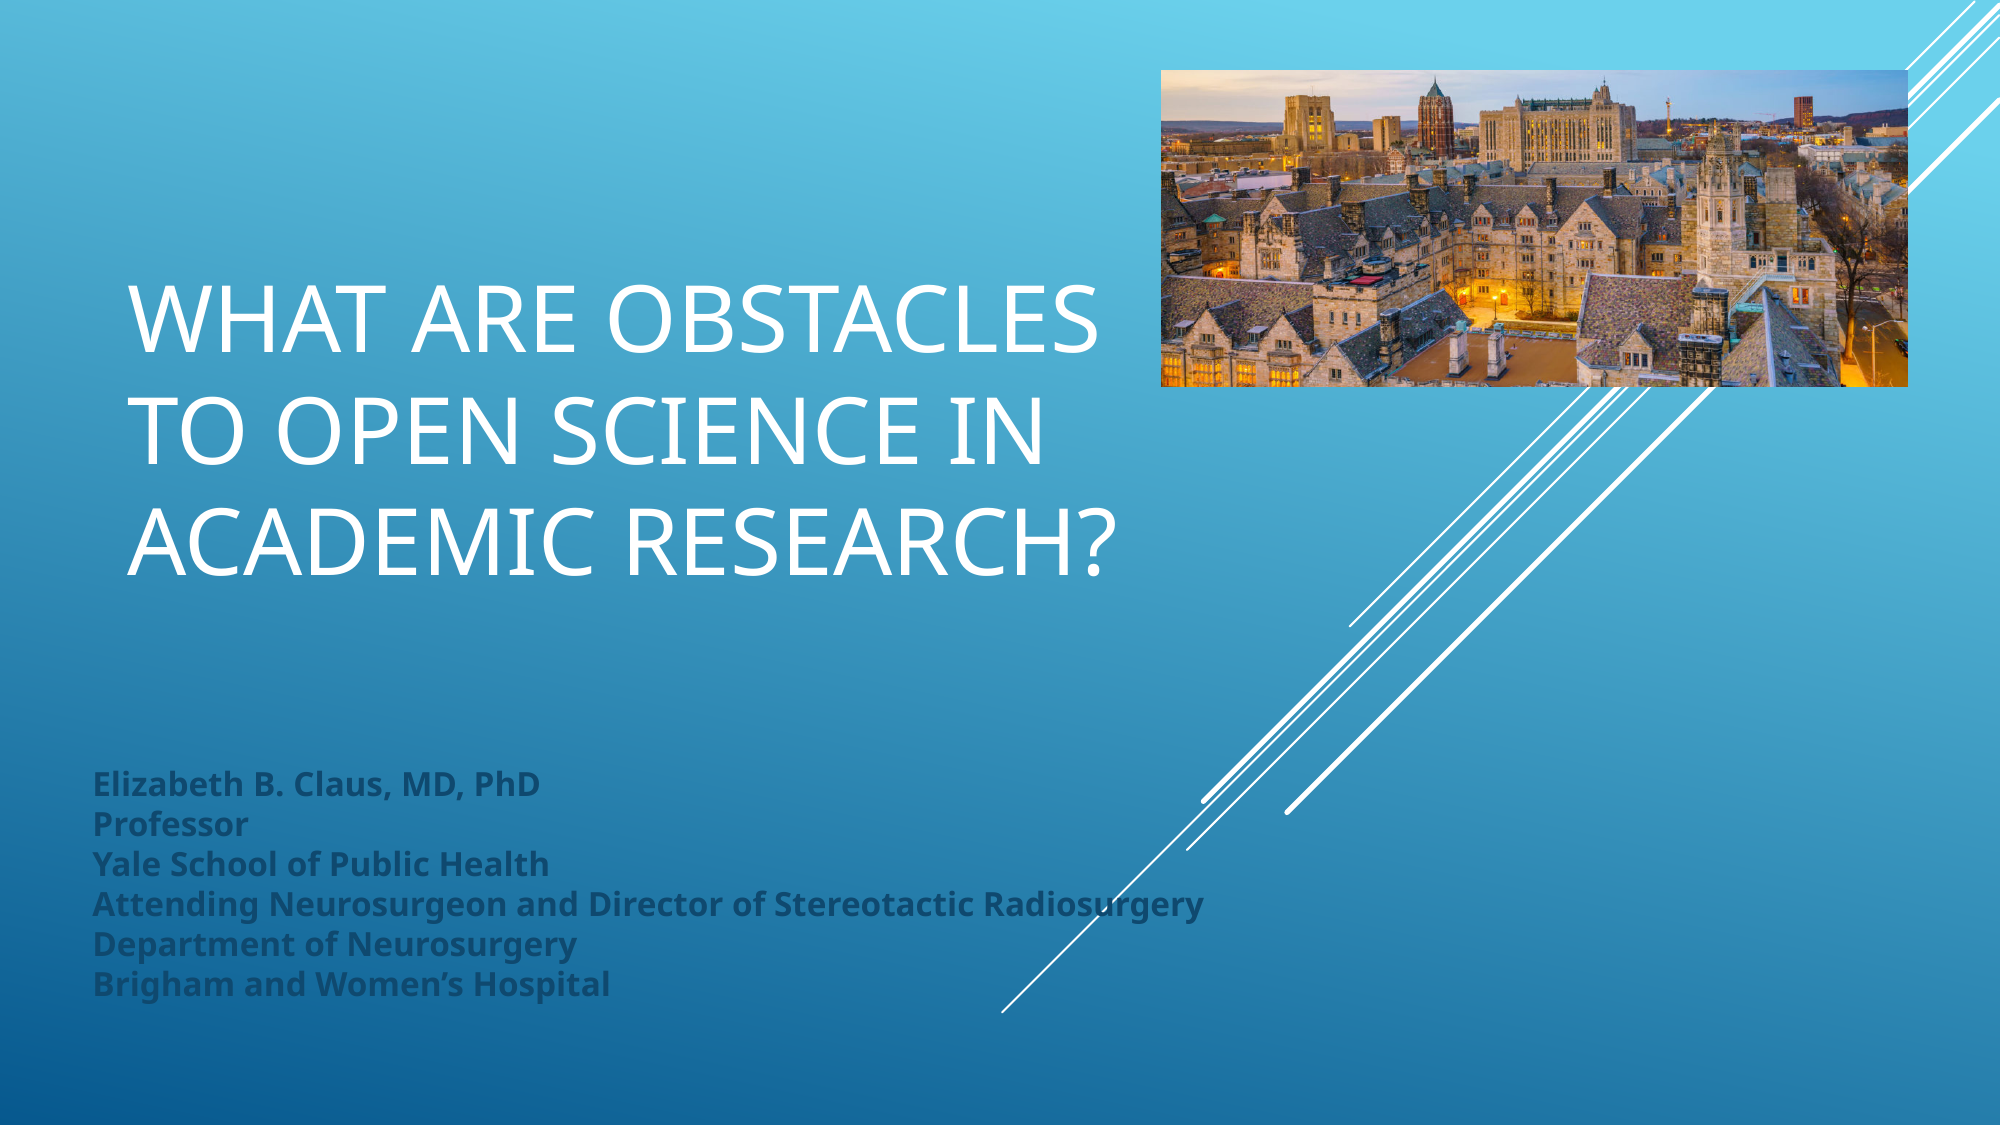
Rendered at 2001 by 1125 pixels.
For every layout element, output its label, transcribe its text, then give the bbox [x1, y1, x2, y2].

subtitle Elizabeth B. Claus, MD, PhD Professor Yale School of Public Health Attending Neurosurgeon and Director of Stereotactic Radiosurgery Department of Neurosurgery Brigham and Women’s Hospital [77, 755, 1885, 1076]
title What are Obstacles to open science in academic research? [112, 171, 1202, 602]
picture [1161, 70, 1909, 387]
